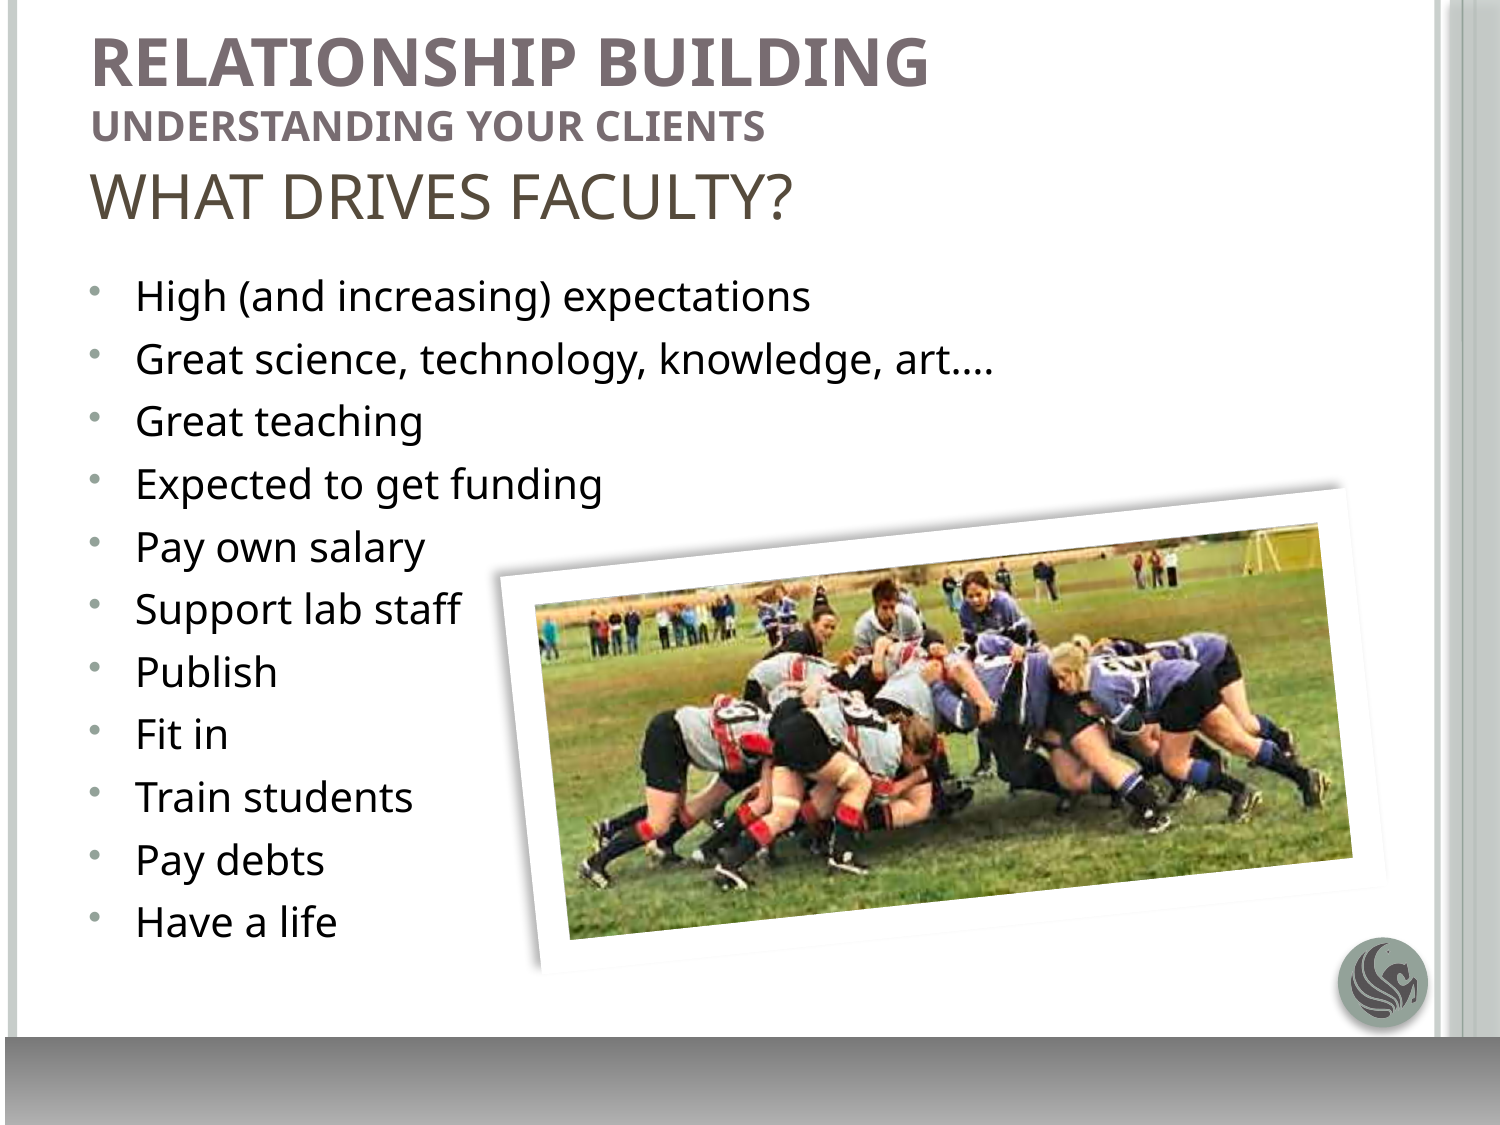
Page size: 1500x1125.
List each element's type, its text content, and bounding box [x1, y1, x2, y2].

picture [1350, 943, 1419, 1020]
picture [536, 524, 1352, 939]
text_box RELATIONSHIP BUILDING UNDERSTANDING YOUR CLIENTS [75, 12, 1313, 200]
list High (and increasing) expectations Great science, technology, knowledge, art…. Great teaching Expected to get funding Pay own salary Support lab staff Publish Fit in Train students Pay debts Have a life [75, 262, 1300, 1062]
title What Drives faculty? [75, 200, 1263, 240]
